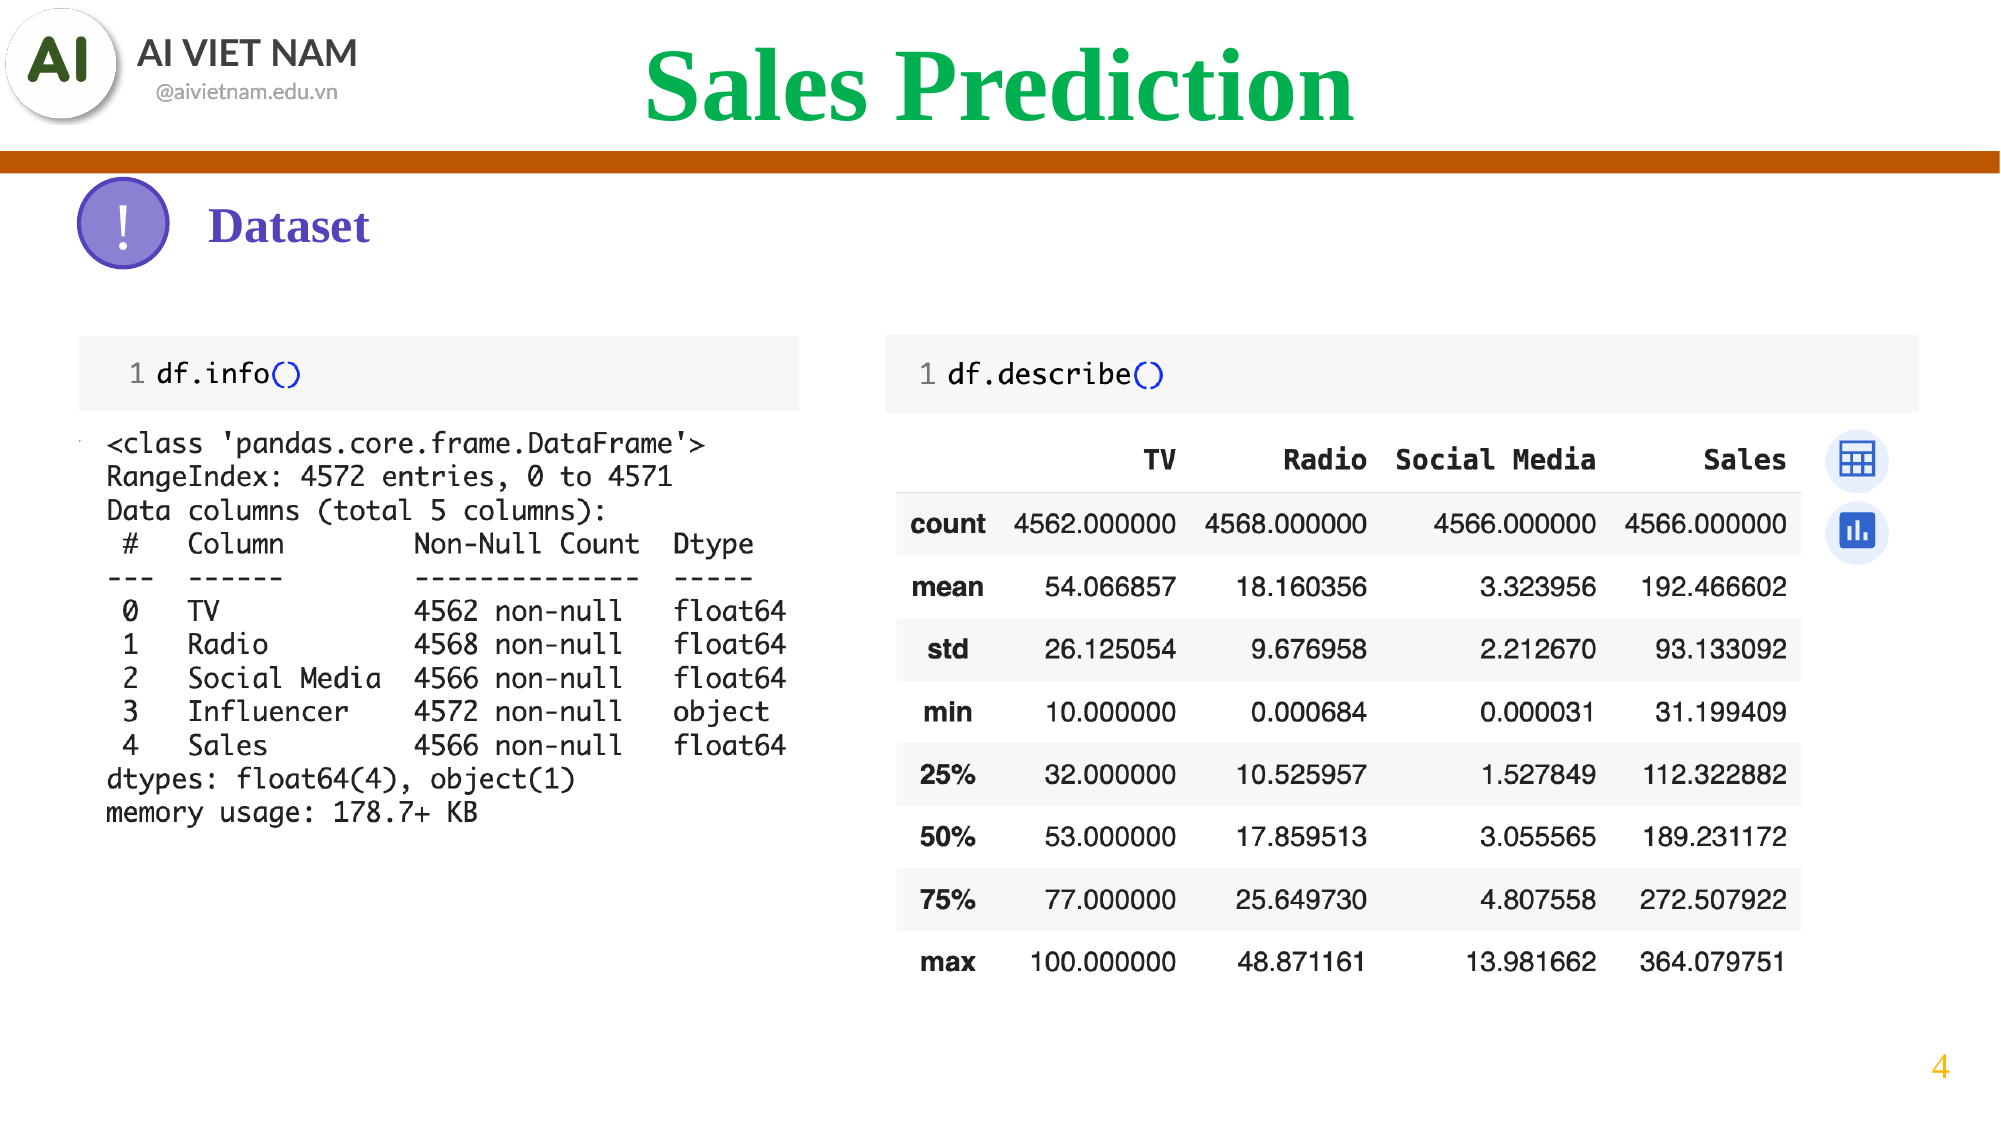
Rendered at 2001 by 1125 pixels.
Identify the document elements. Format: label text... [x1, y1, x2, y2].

picture [78, 335, 799, 836]
text_box [0, 152, 2000, 175]
slide_number 4 [1881, 1003, 2000, 1125]
picture [885, 335, 1919, 994]
text_box Dataset [187, 175, 1921, 270]
text_box Sales Prediction [0, 8, 2000, 152]
text_box ! [76, 176, 170, 270]
